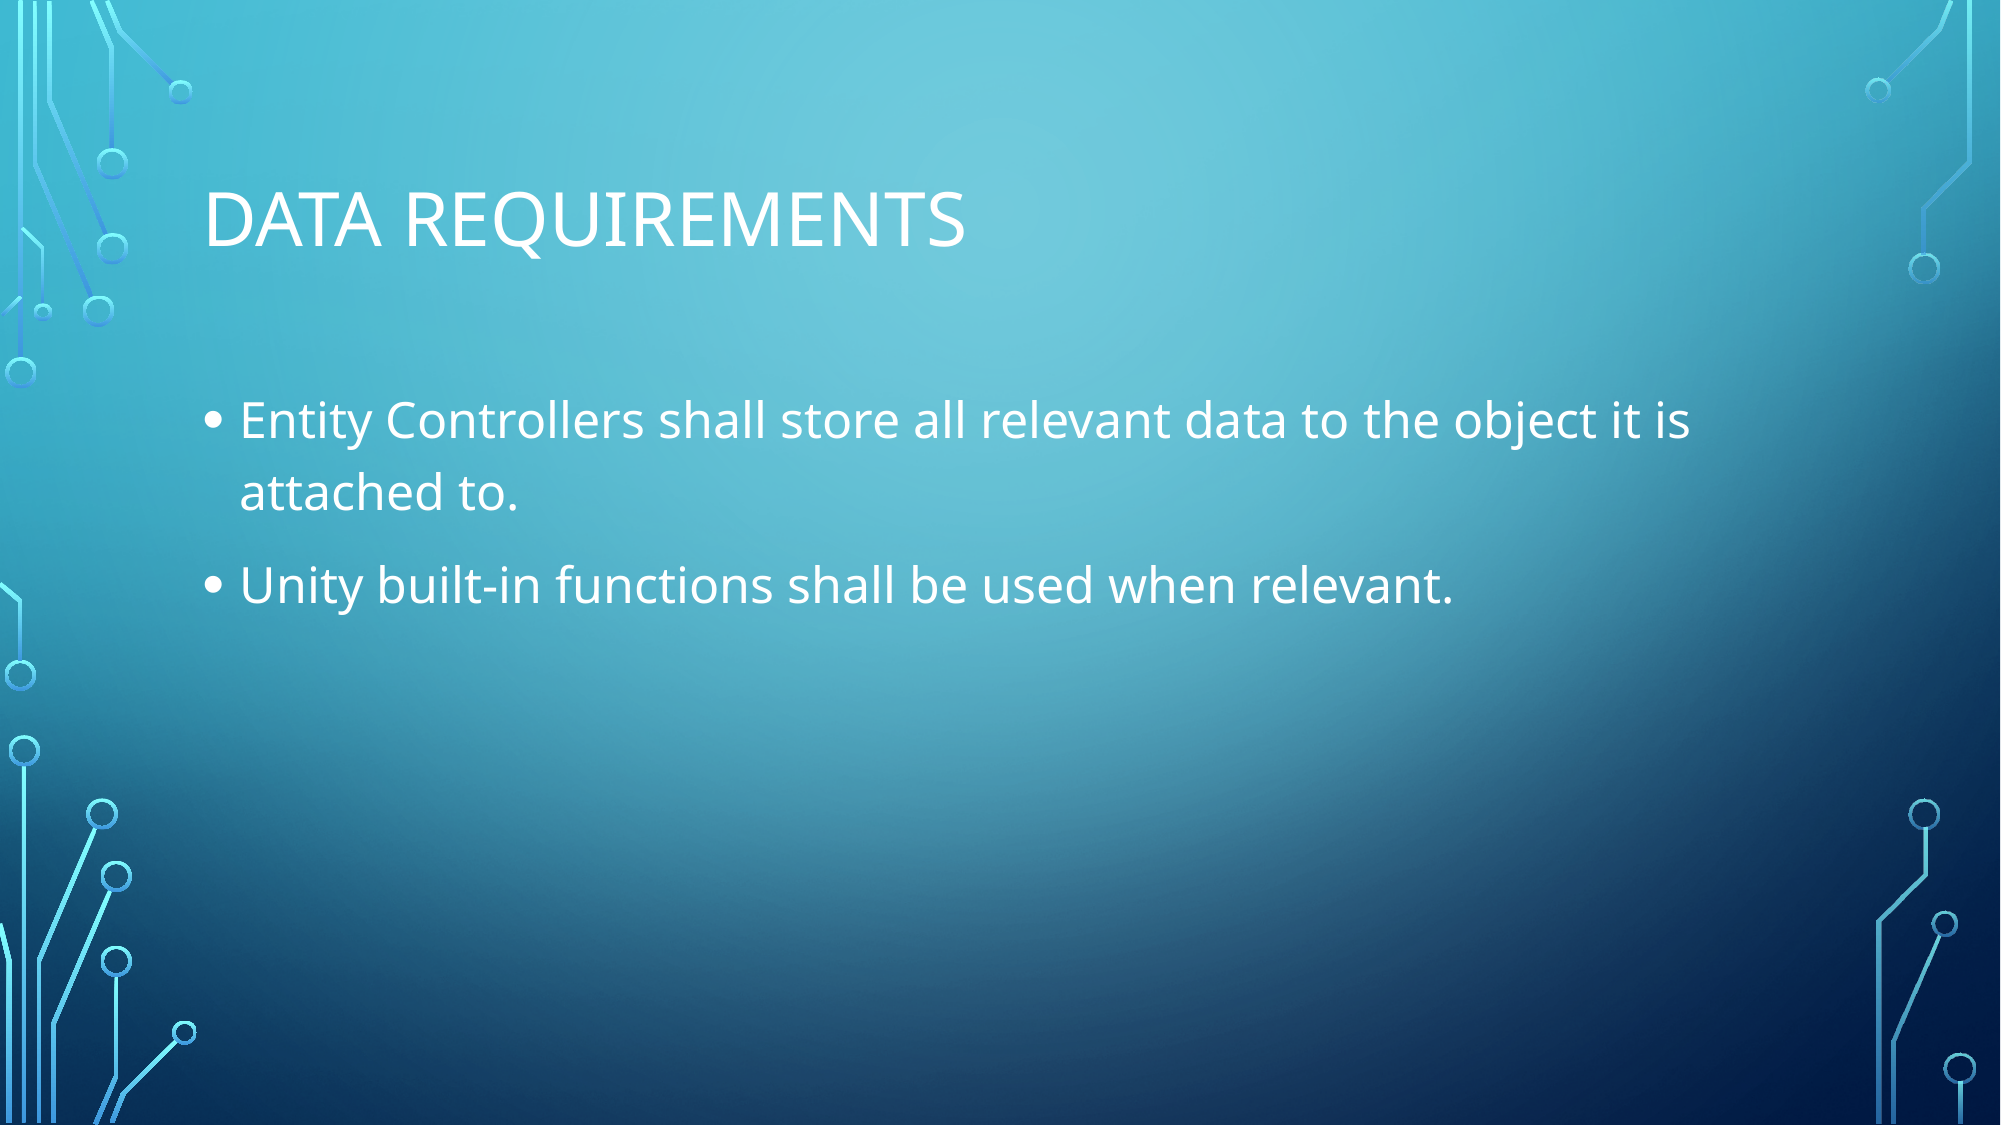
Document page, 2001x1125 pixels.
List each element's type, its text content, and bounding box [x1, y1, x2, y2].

list Entity Controllers shall store all relevant data to the object it is attached to. Unity built-in functions shall be used when relevant. [187, 369, 1813, 950]
title Data requirements [187, 101, 1813, 344]
